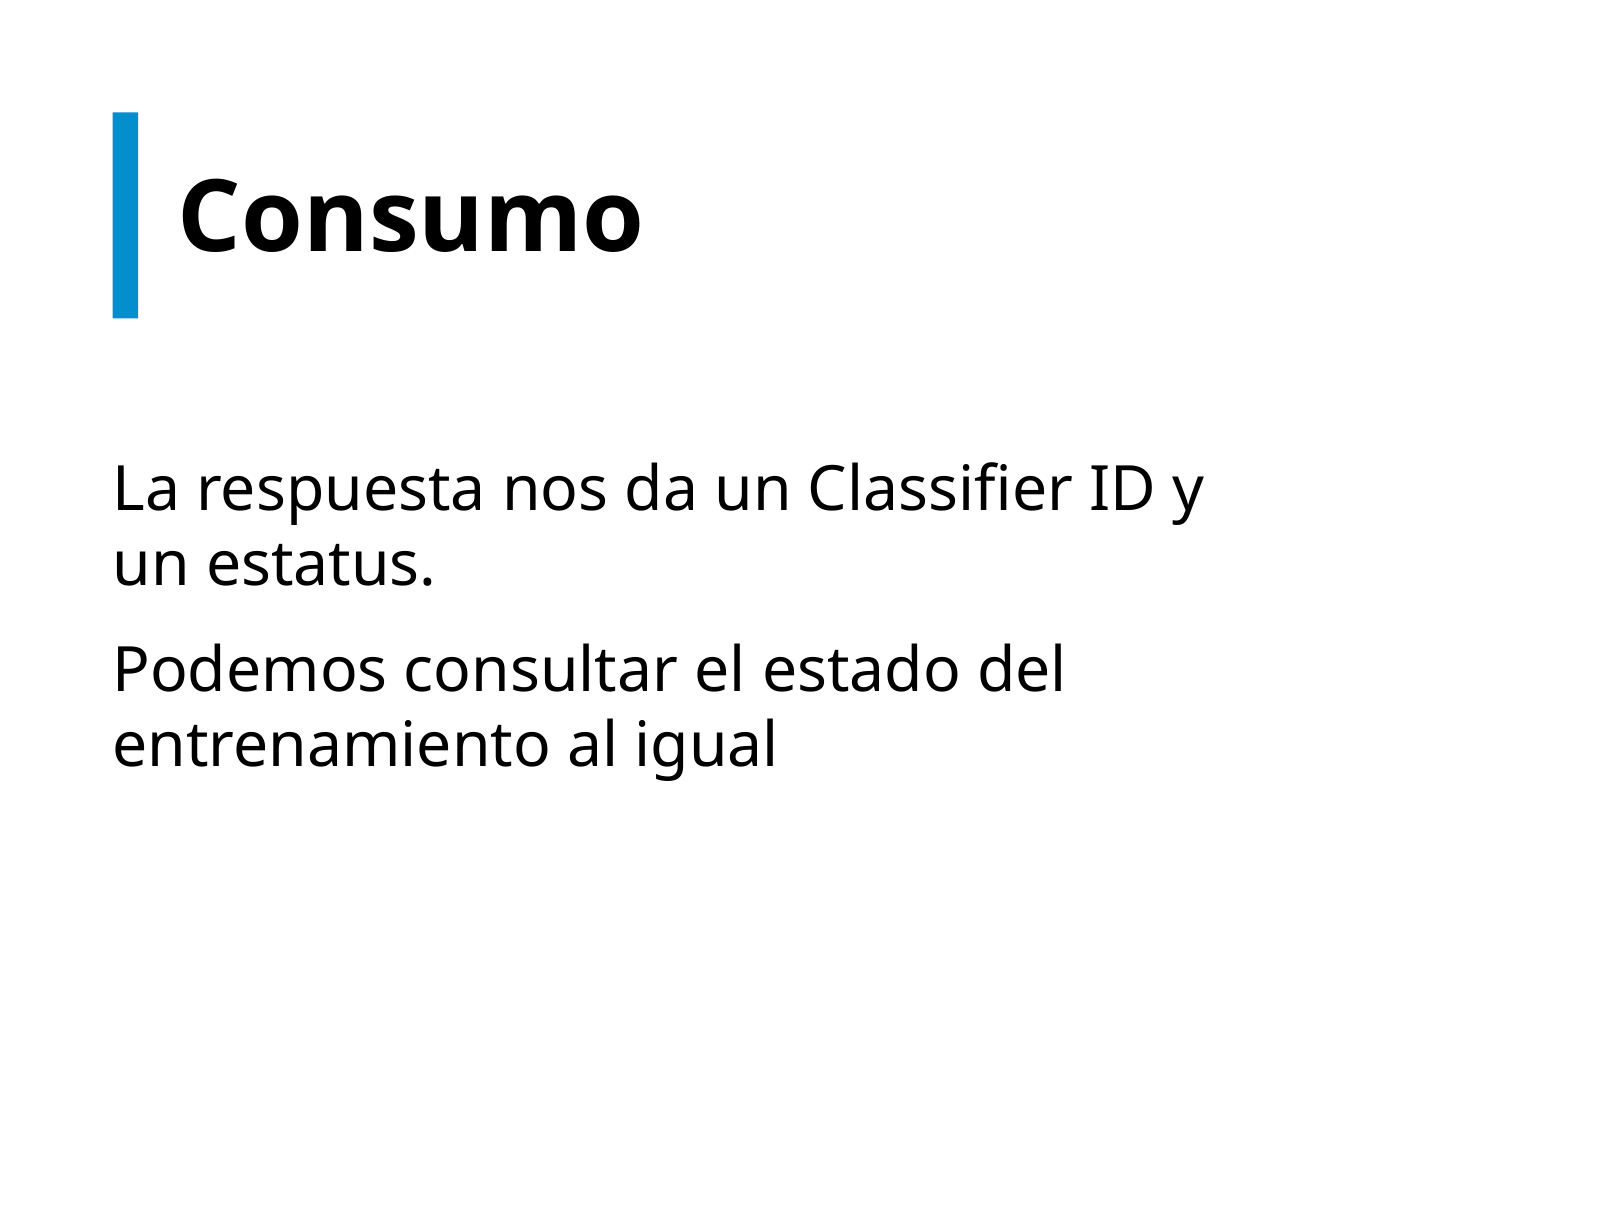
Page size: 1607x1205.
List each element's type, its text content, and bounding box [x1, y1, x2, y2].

subtitle La respuesta nos da un Classifier ID y un estatus. Podemos consultar el estado del entrenamiento al igual [112, 447, 1285, 1093]
title Consumo [177, 122, 1494, 316]
